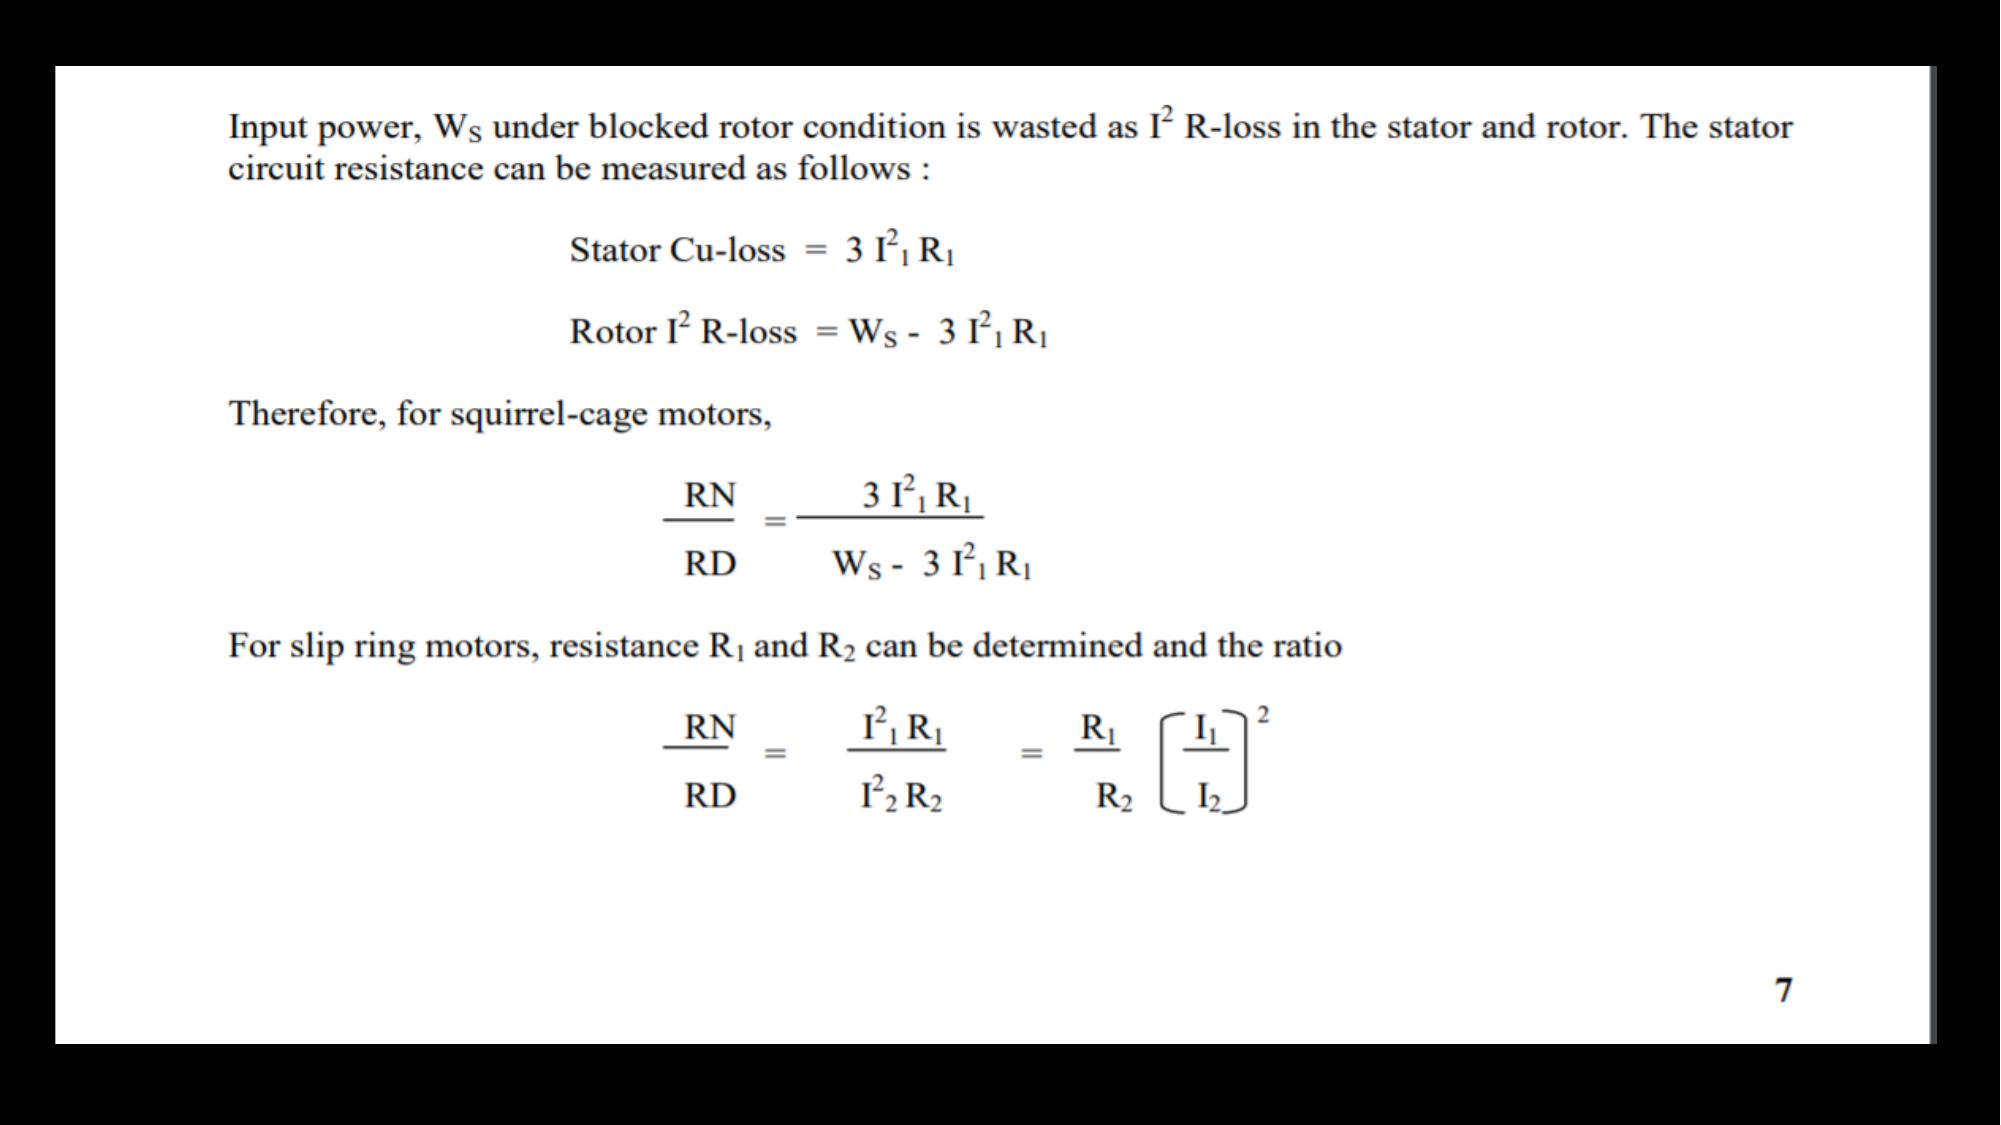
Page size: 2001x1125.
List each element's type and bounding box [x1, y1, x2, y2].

picture [55, 66, 1937, 1044]
